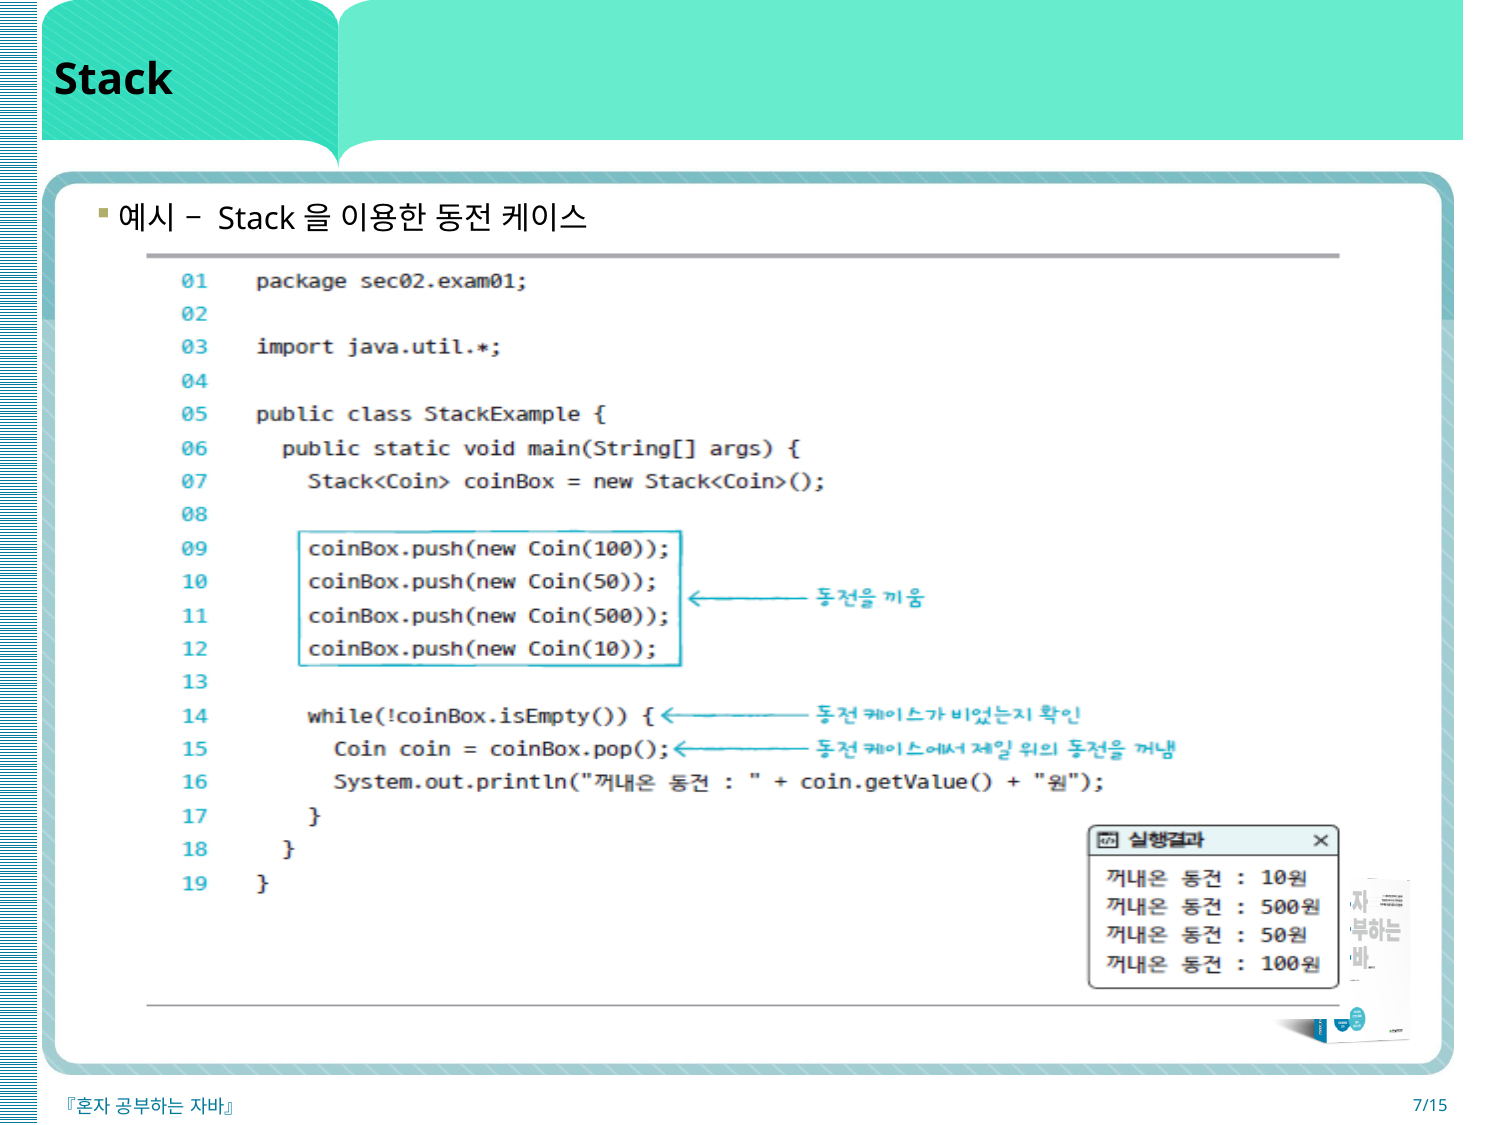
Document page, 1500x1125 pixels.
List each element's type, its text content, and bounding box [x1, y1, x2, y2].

picture [42, 0, 1463, 187]
picture [137, 249, 1351, 1019]
picture [1243, 797, 1488, 1122]
picture [225, 1102, 232, 1115]
picture [68, 1097, 75, 1110]
title Stack [39, 42, 1280, 138]
picture [116, 1102, 131, 1107]
list 예시 – Stack을 이용한 동전 케이스 [37, 187, 1463, 1091]
